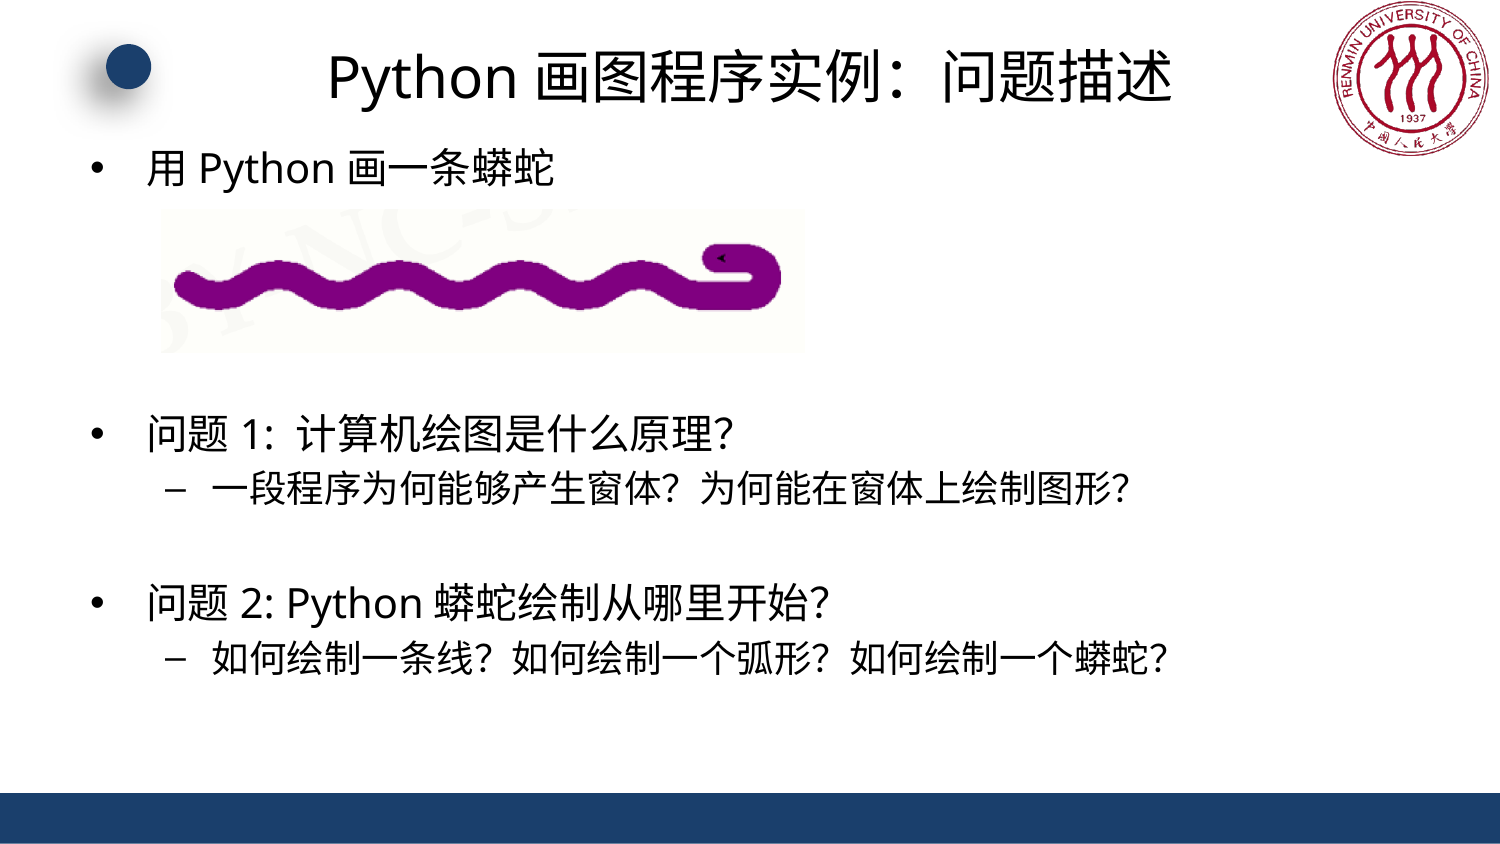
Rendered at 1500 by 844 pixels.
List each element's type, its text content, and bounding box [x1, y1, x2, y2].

picture [1326, 0, 1500, 158]
title Python画图程序实例：问题描述 [75, 33, 1425, 116]
picture [161, 209, 805, 353]
list 用Python画一条蟒蛇 问题1: 计算机绘图是什么原理？ 一段程序为何能够产生窗体？为何能在窗体上绘制图形？ 问题2: Python蟒蛇绘制从哪里开始？ 如何绘制一条线？如何绘制一个弧形？如何绘制一个蟒蛇？ [75, 134, 1395, 781]
